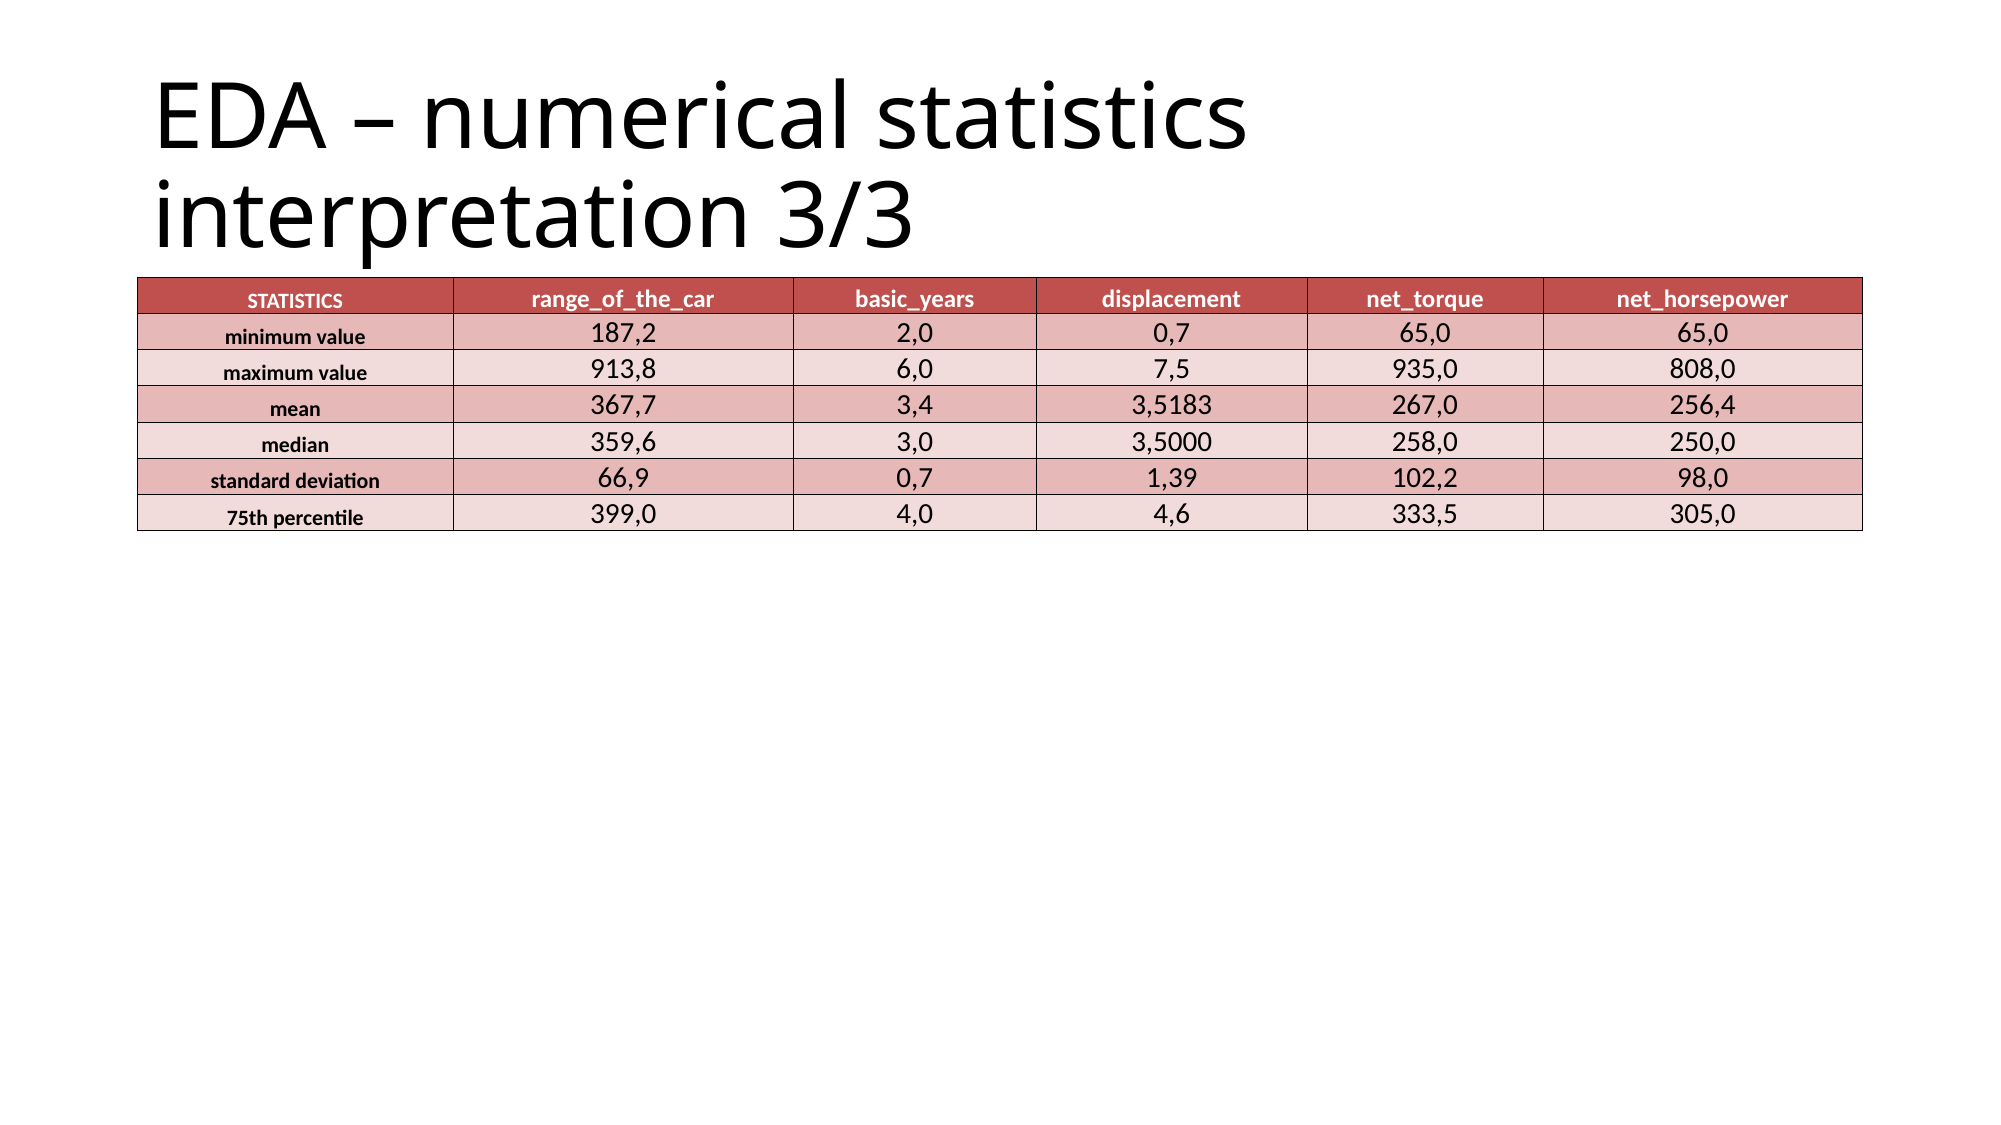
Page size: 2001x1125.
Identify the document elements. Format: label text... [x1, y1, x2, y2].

table_cell 4,6 [1037, 495, 1307, 530]
table_cell minimum value [138, 314, 453, 349]
table_cell maximum value [138, 350, 453, 385]
table_cell 75th percentile [138, 495, 453, 530]
table_header net_torque [1308, 278, 1543, 313]
table_header range_of_the_car [454, 278, 793, 313]
table_header basic_years [794, 278, 1036, 313]
table_cell 808,0 [1544, 350, 1862, 385]
table_cell 0,7 [794, 459, 1036, 494]
table_cell 935,0 [1308, 350, 1543, 385]
table_cell standard deviation [138, 459, 453, 494]
table_cell 250,0 [1544, 423, 1862, 458]
table_header net_horsepower [1544, 278, 1862, 313]
table_cell 4,0 [794, 495, 1036, 530]
table_cell 3,0 [794, 423, 1036, 458]
table_cell 187,2 [454, 314, 793, 349]
table_cell 913,8 [454, 350, 793, 385]
table_cell 258,0 [1308, 423, 1543, 458]
table_cell median [138, 423, 453, 458]
table_cell mean [138, 386, 453, 422]
table_cell 65,0 [1544, 314, 1862, 349]
table_cell 399,0 [454, 495, 793, 530]
table_cell 2,0 [794, 314, 1036, 349]
table_cell 3,5183 [1037, 386, 1307, 422]
table_cell 0,7 [1037, 314, 1307, 349]
table_cell 267,0 [1308, 386, 1543, 422]
table_cell 98,0 [1544, 459, 1862, 494]
table_cell 102,2 [1308, 459, 1543, 494]
table_cell 3,5000 [1037, 423, 1307, 458]
table_cell 367,7 [454, 386, 793, 422]
table_cell 359,6 [454, 423, 793, 458]
table_cell 333,5 [1308, 495, 1543, 530]
table_cell 66,9 [454, 459, 793, 494]
table_cell 65,0 [1308, 314, 1543, 349]
table_cell 3,4 [794, 386, 1036, 422]
table_header displacement [1037, 278, 1307, 313]
table_header STATISTICS [138, 278, 453, 313]
title EDA – numerical statistics interpretation 3/3 [137, 59, 1863, 277]
table_cell 1,39 [1037, 459, 1307, 494]
table_cell 7,5 [1037, 350, 1307, 385]
table_cell 305,0 [1544, 495, 1862, 530]
table_cell 256,4 [1544, 386, 1862, 422]
table_cell 6,0 [794, 350, 1036, 385]
